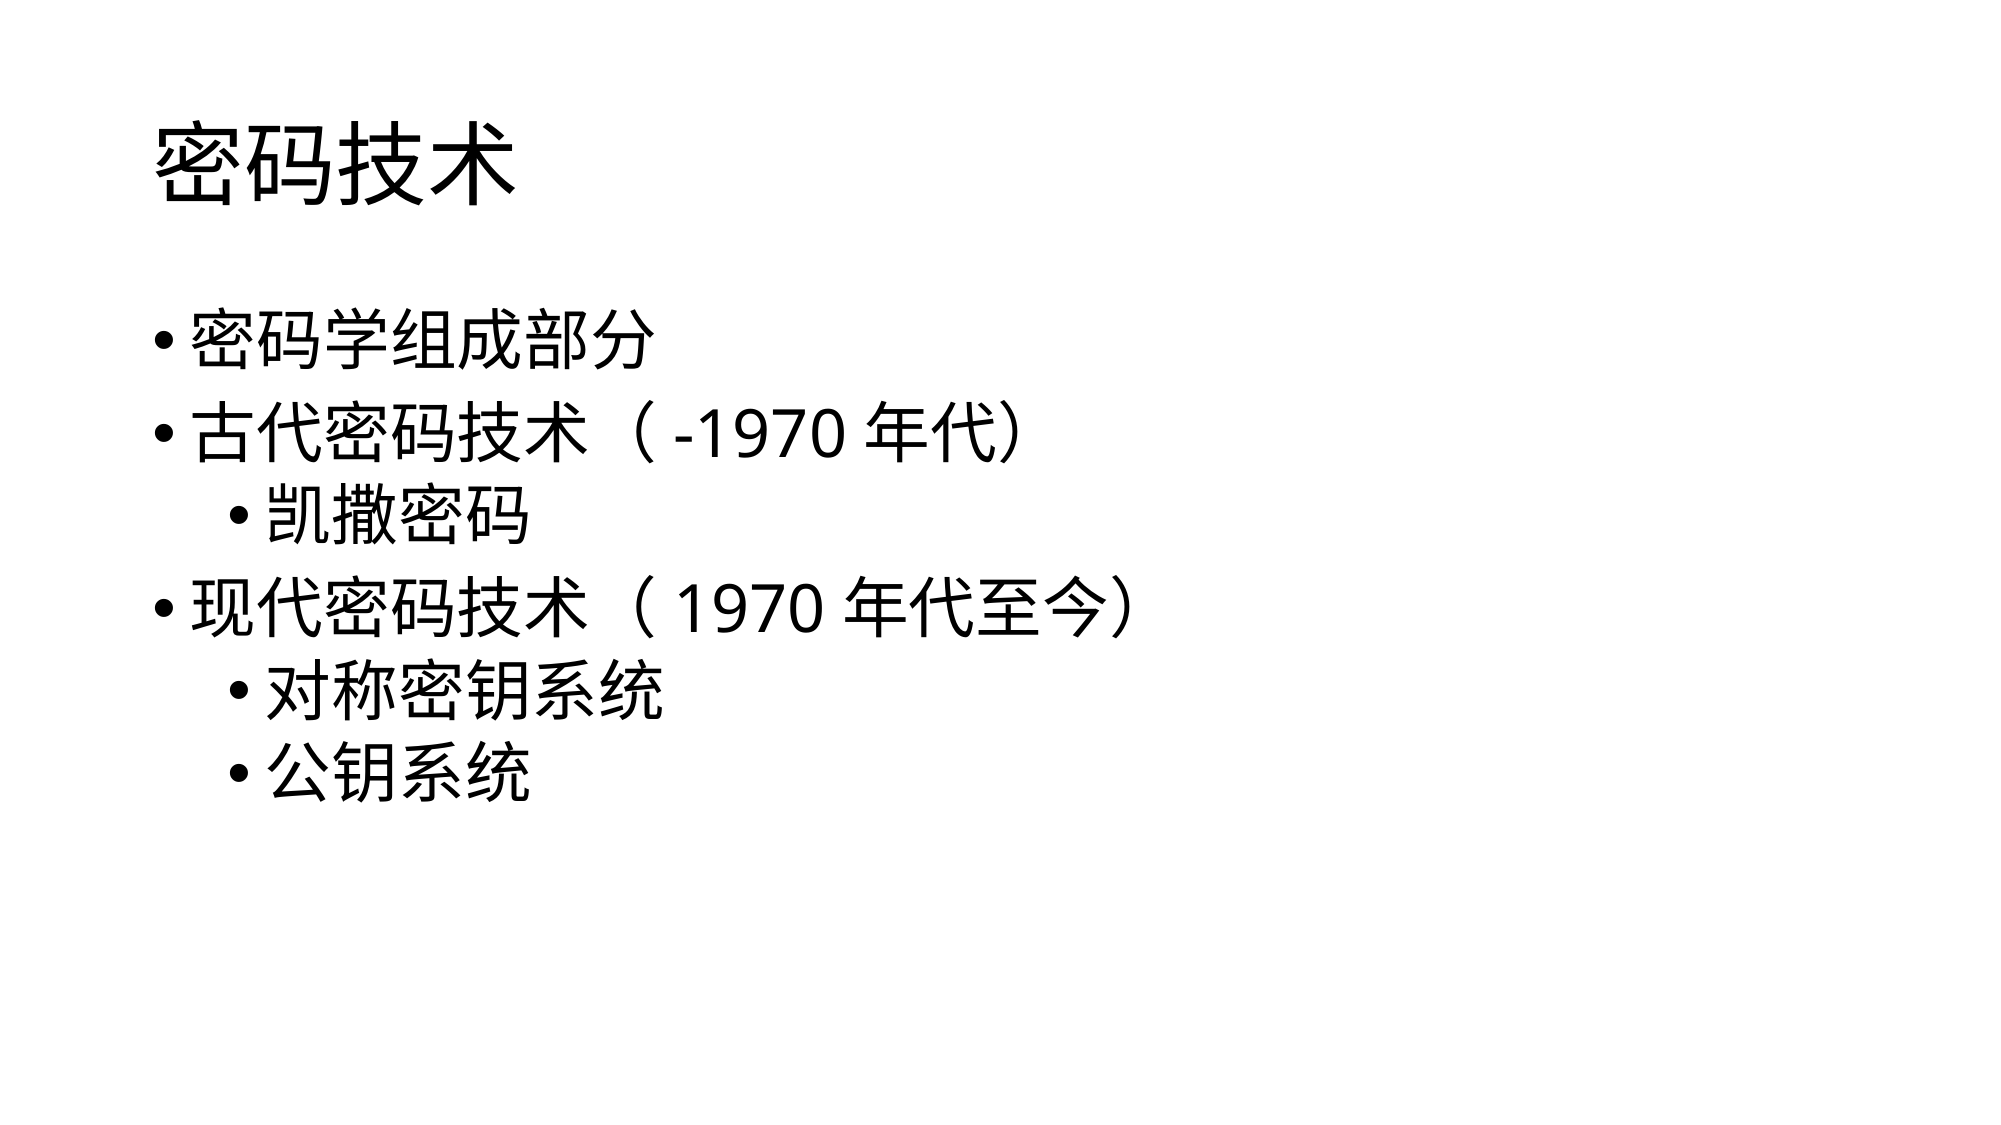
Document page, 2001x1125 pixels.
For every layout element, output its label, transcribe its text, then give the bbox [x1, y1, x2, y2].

list 密码学组成部分 古代密码技术（-1970年代） 凯撒密码 现代密码技术（1970年代至今） 对称密钥系统 公钥系统 [137, 299, 1863, 1014]
title 密码技术 [137, 59, 1863, 278]
